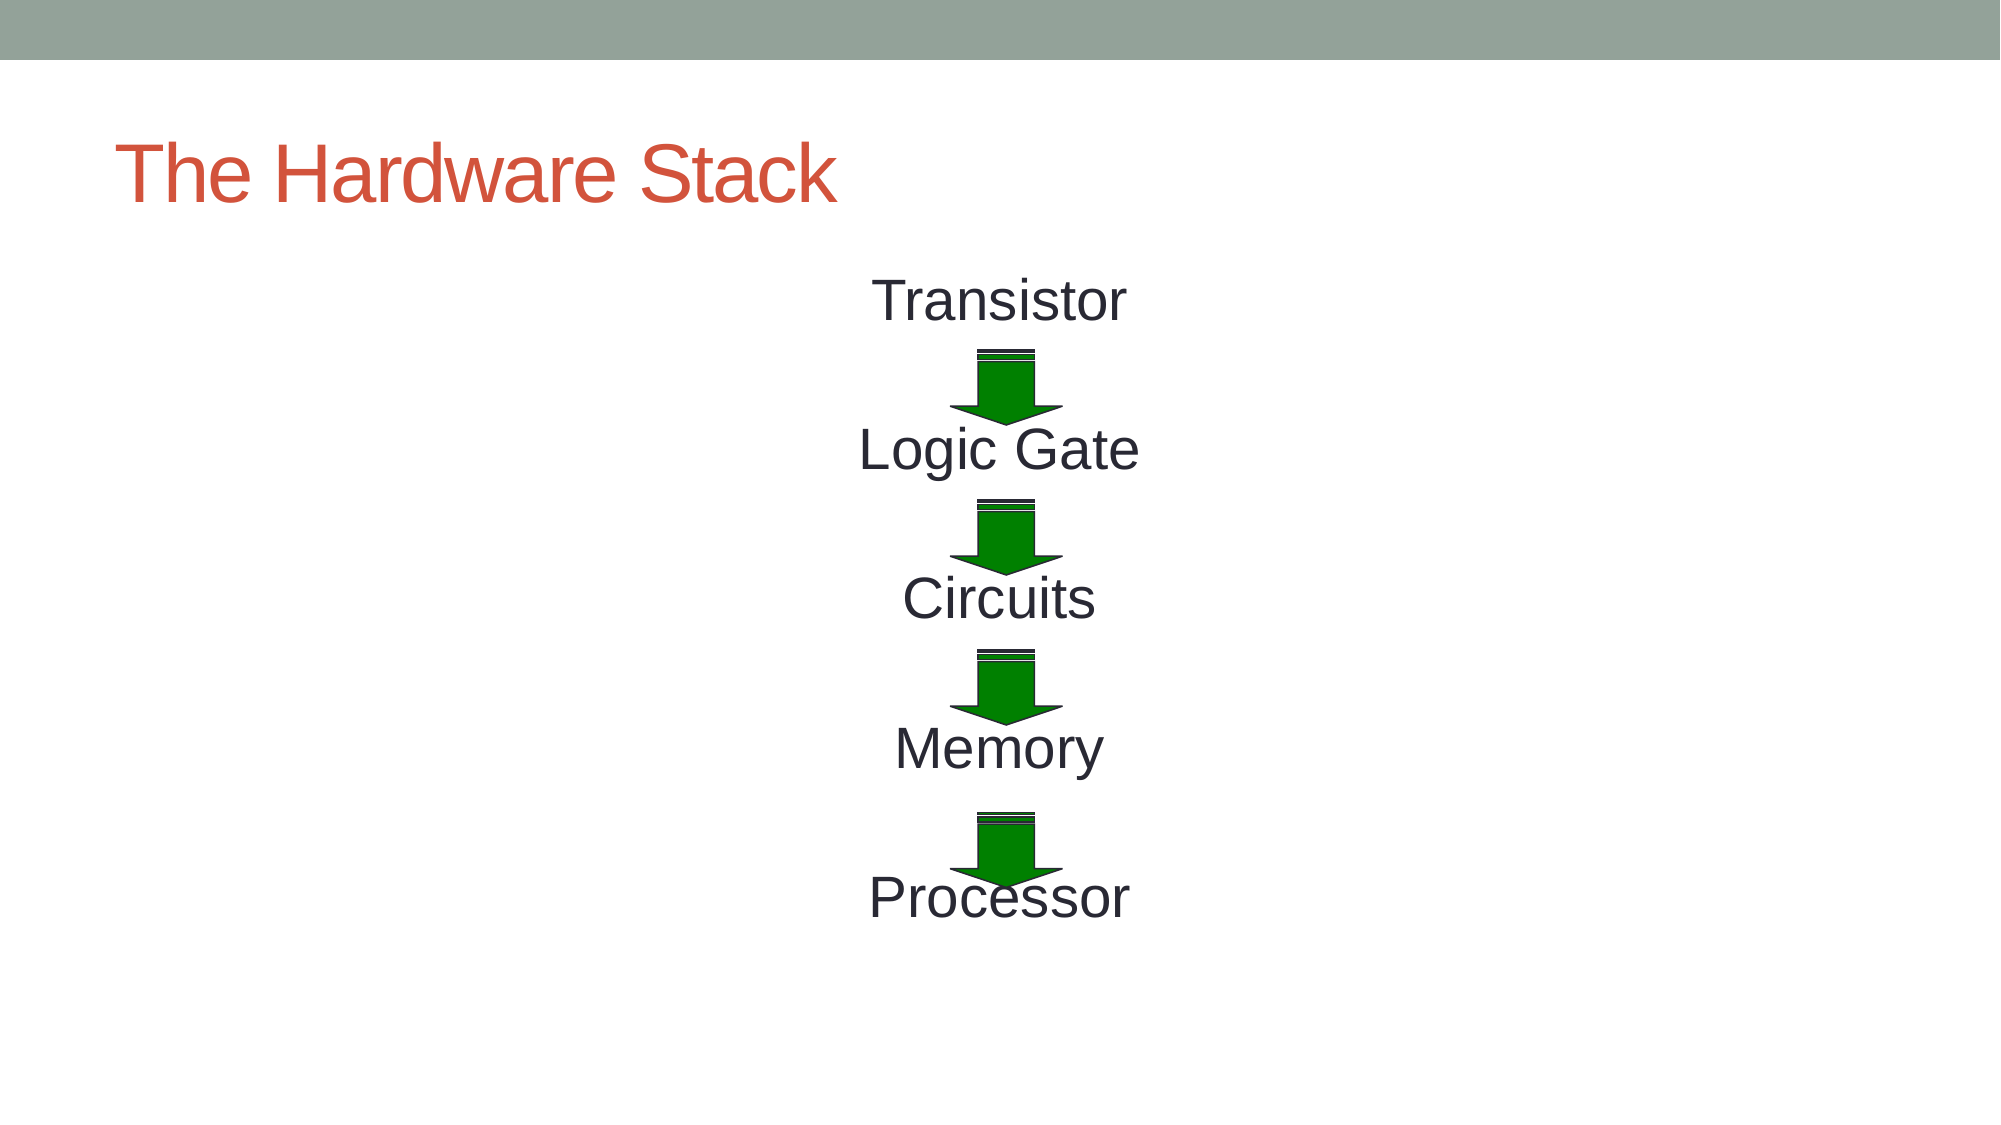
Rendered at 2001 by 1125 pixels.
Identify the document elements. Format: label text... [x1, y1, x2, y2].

text_box [950, 361, 1063, 425]
text_box [950, 511, 1063, 575]
text_box [950, 824, 1063, 888]
text_box [978, 504, 1035, 510]
text_box [978, 817, 1035, 822]
text_box [978, 654, 1035, 660]
list Transistor Logic Gate Circuits Memory Processor [99, 262, 1900, 1063]
text_box [978, 649, 1035, 653]
text_box [978, 349, 1035, 353]
title The Hardware Stack [99, 87, 1900, 250]
text_box [978, 499, 1035, 503]
text_box [950, 661, 1063, 725]
text_box [978, 354, 1035, 360]
